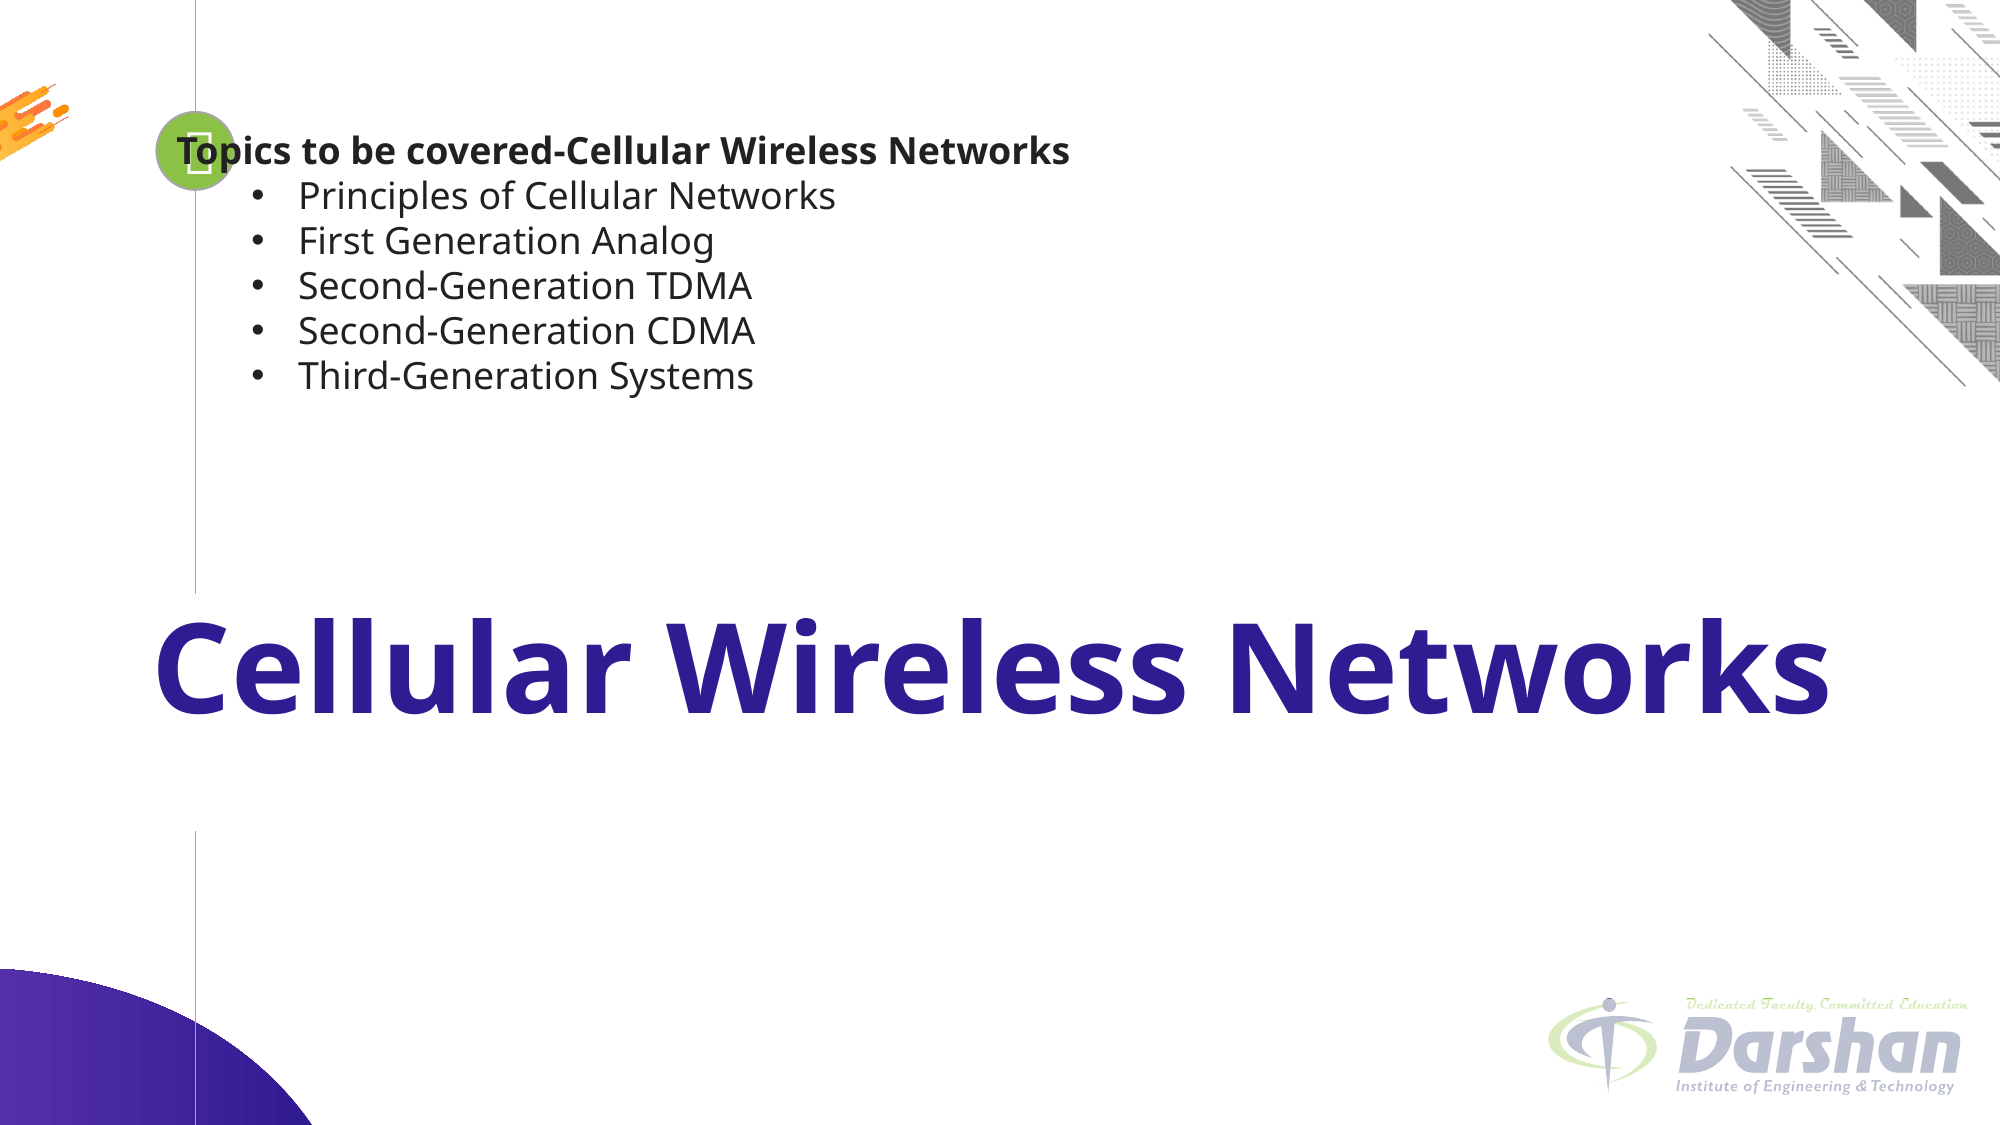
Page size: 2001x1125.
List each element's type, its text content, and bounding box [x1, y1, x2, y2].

text_box  [155, 130, 161, 172]
title Cellular Wireless Networks [136, 280, 1862, 749]
picture [0, 65, 90, 193]
text_box  [170, 110, 221, 120]
text_box Topics to be covered-Cellular Wireless Networks Principles of Cellular Networks First Generation Analog Second-Generation TDMA Second-Generation CDMA Third-Generation Systems [161, 120, 1087, 405]
